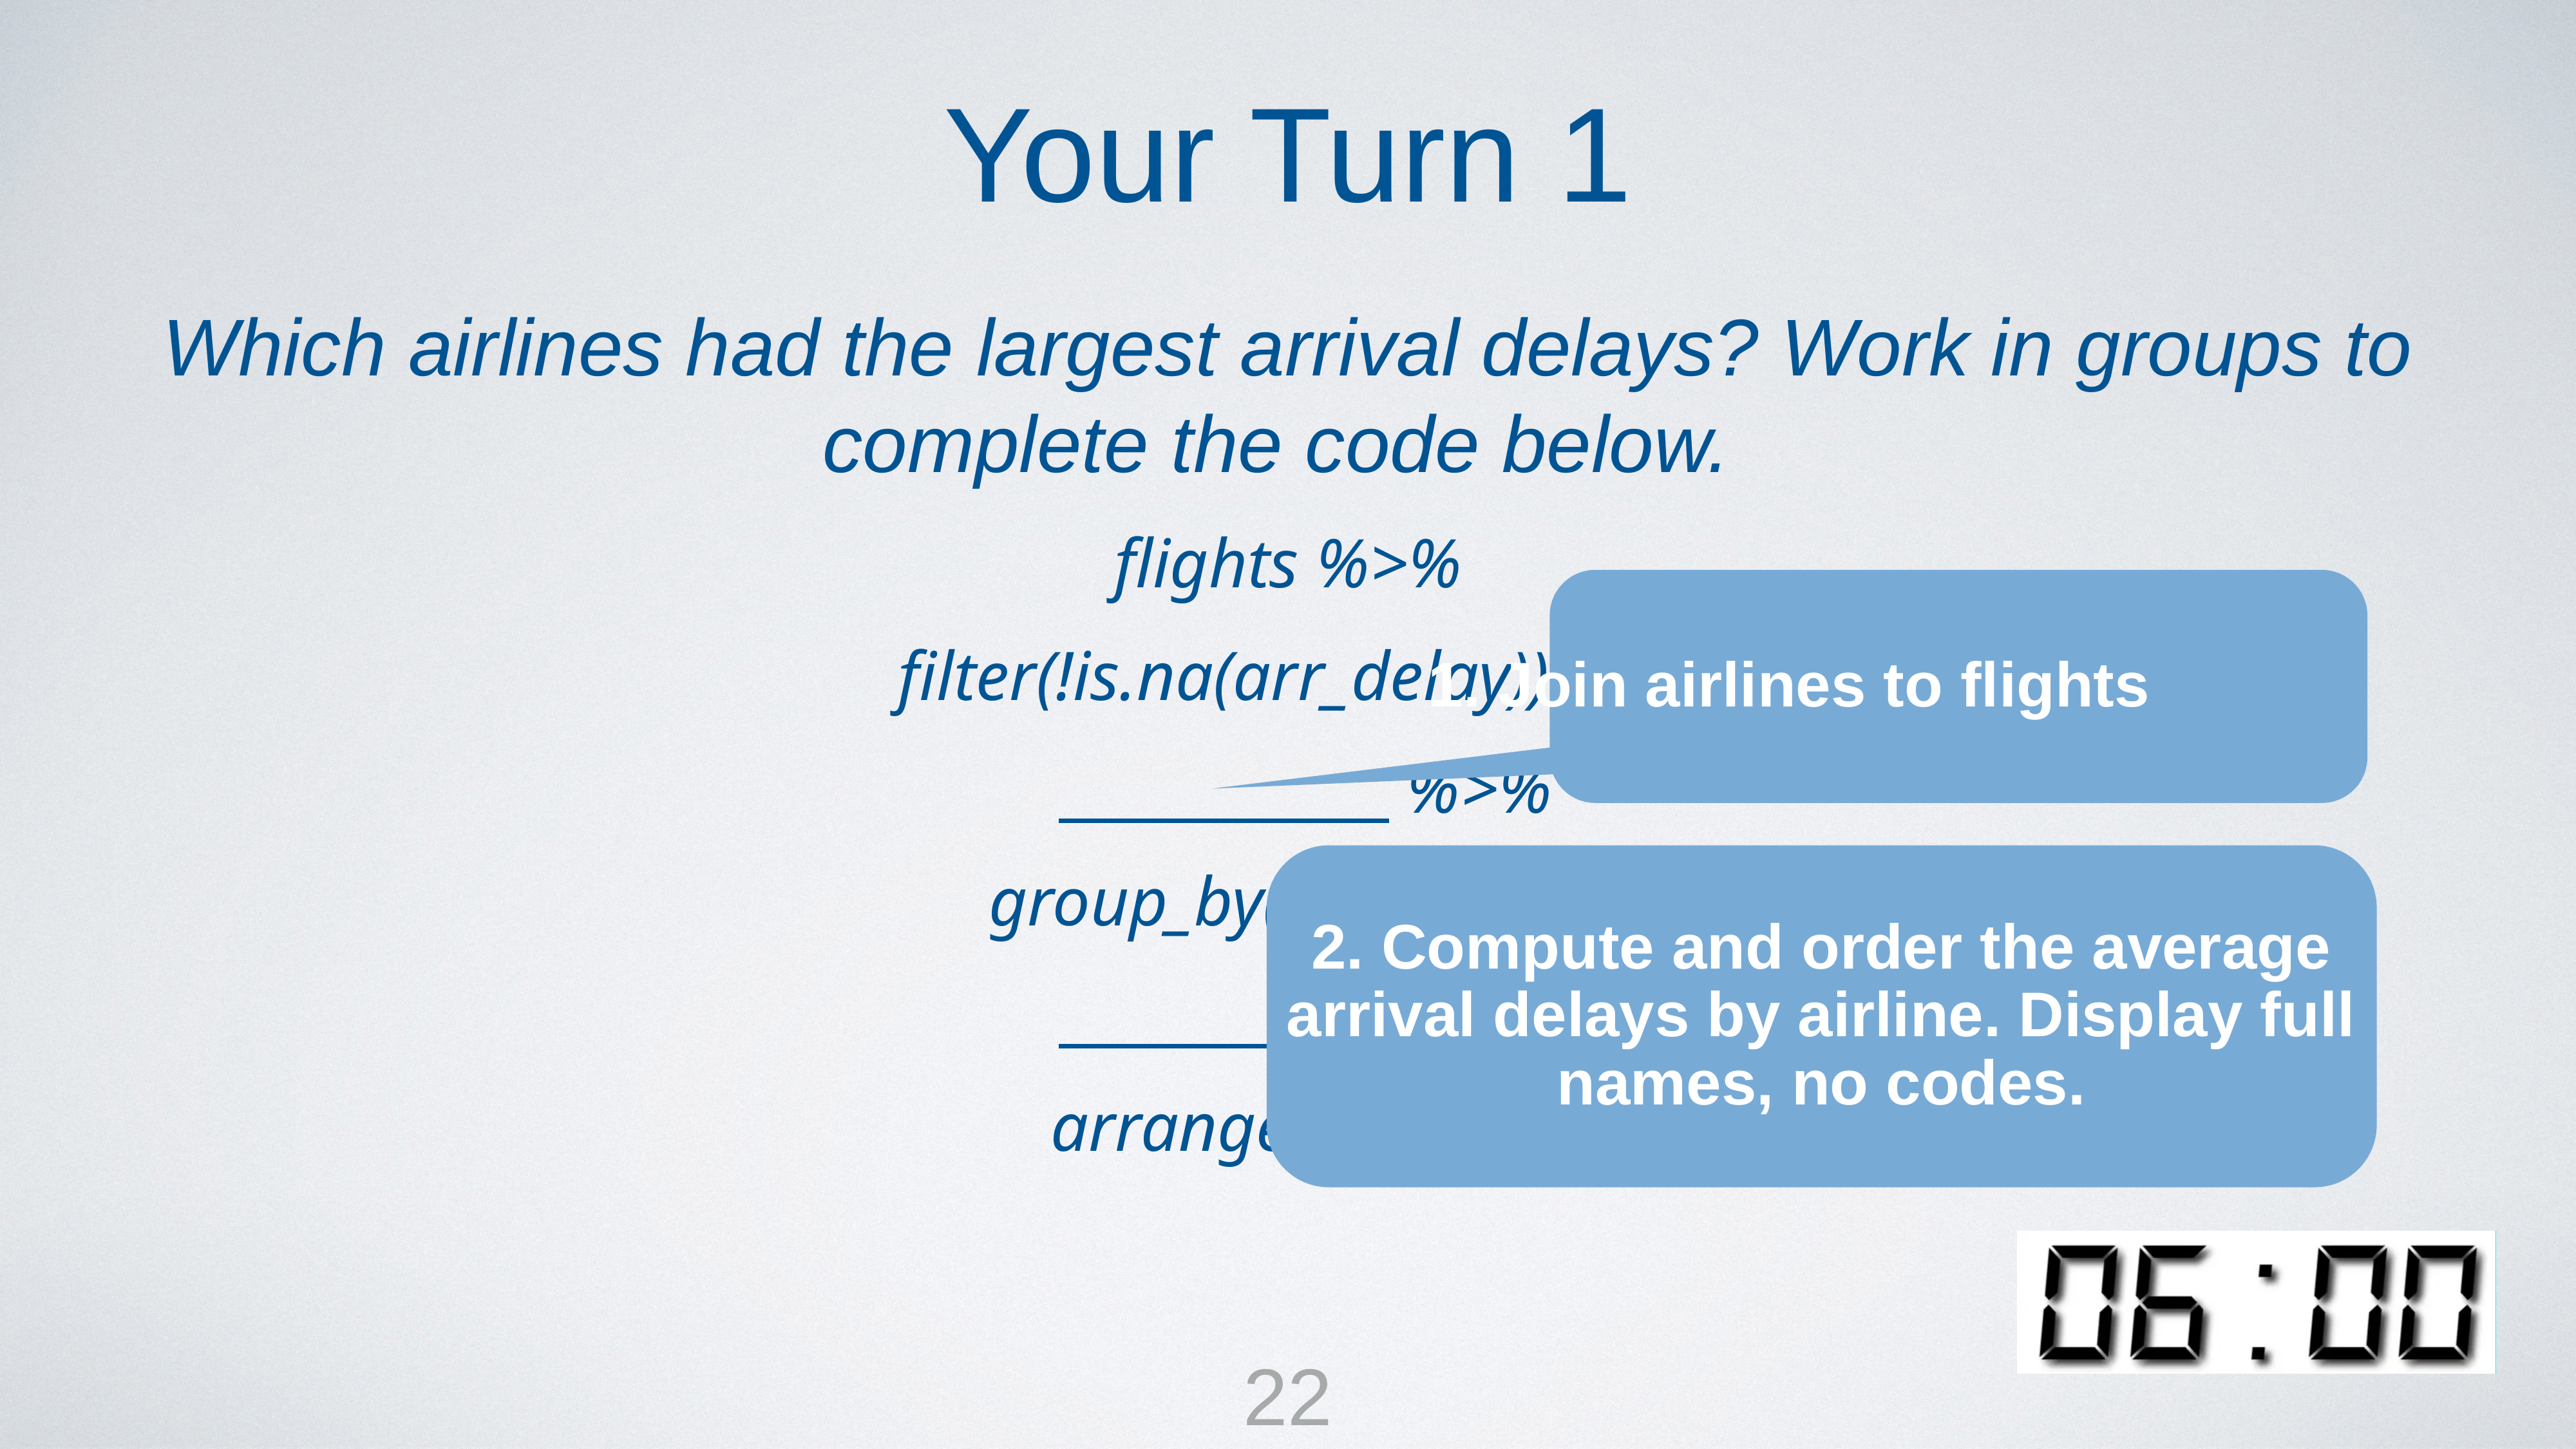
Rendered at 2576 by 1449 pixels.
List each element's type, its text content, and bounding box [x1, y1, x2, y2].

picture [0, 0, 2576, 1449]
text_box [2016, 1230, 2497, 1374]
list Which airlines had the largest arrival delays? Work in groups to complete the code below. flights %>% filter(!is.na(arr_delay)) %>% %>% group_by( ) %>% %>% arrange( ) [152, 242, 2424, 1218]
text_box [1097, 1338, 1479, 1449]
text_box 1. Join airlines to flights [1211, 569, 2368, 803]
text_box 2. Compute and order the average arrival delays by airline. Display full names, no codes. [1266, 845, 2377, 1188]
title Your Turn 1 [510, 0, 2066, 242]
